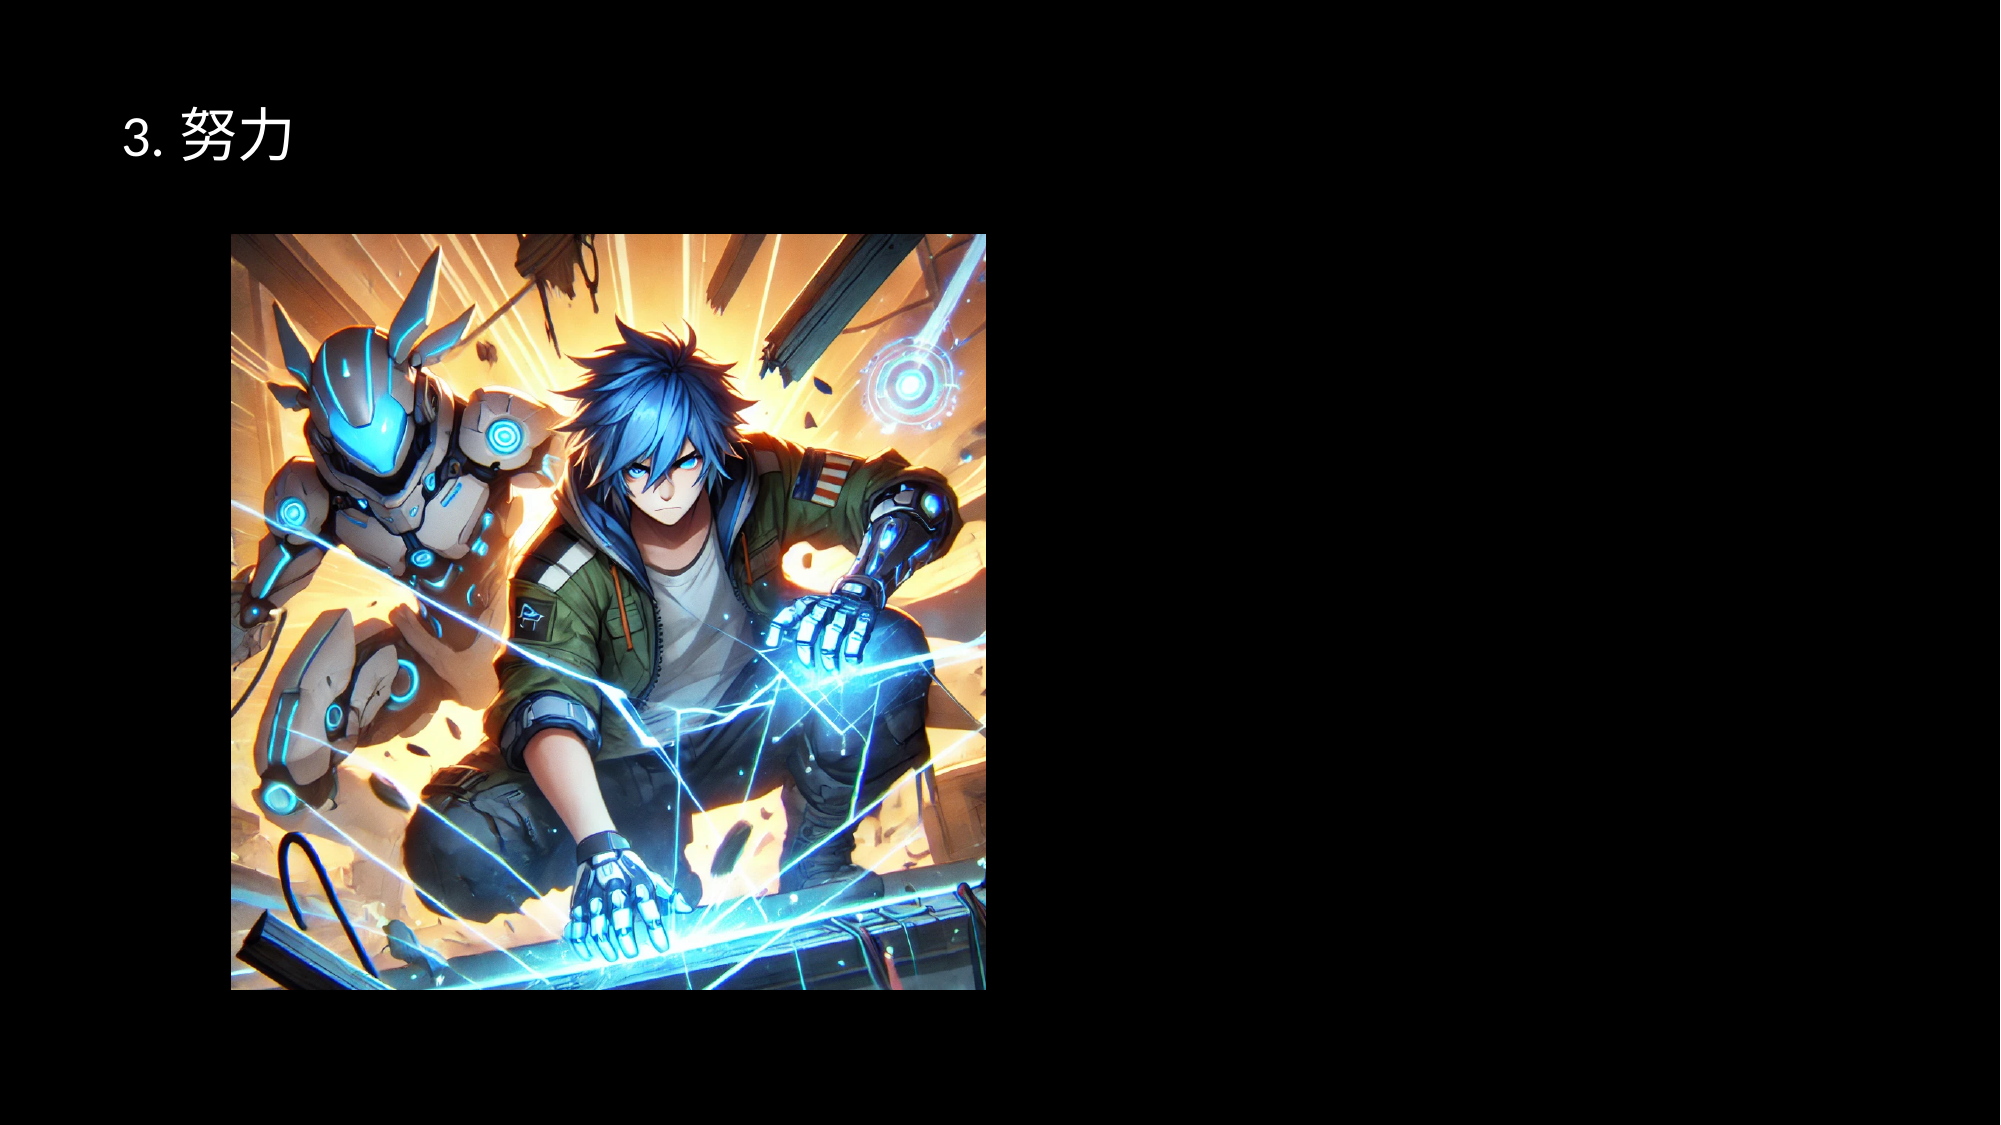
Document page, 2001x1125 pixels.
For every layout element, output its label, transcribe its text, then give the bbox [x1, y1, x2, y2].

text_box 3.努力 [106, 98, 676, 371]
picture [230, 234, 986, 990]
